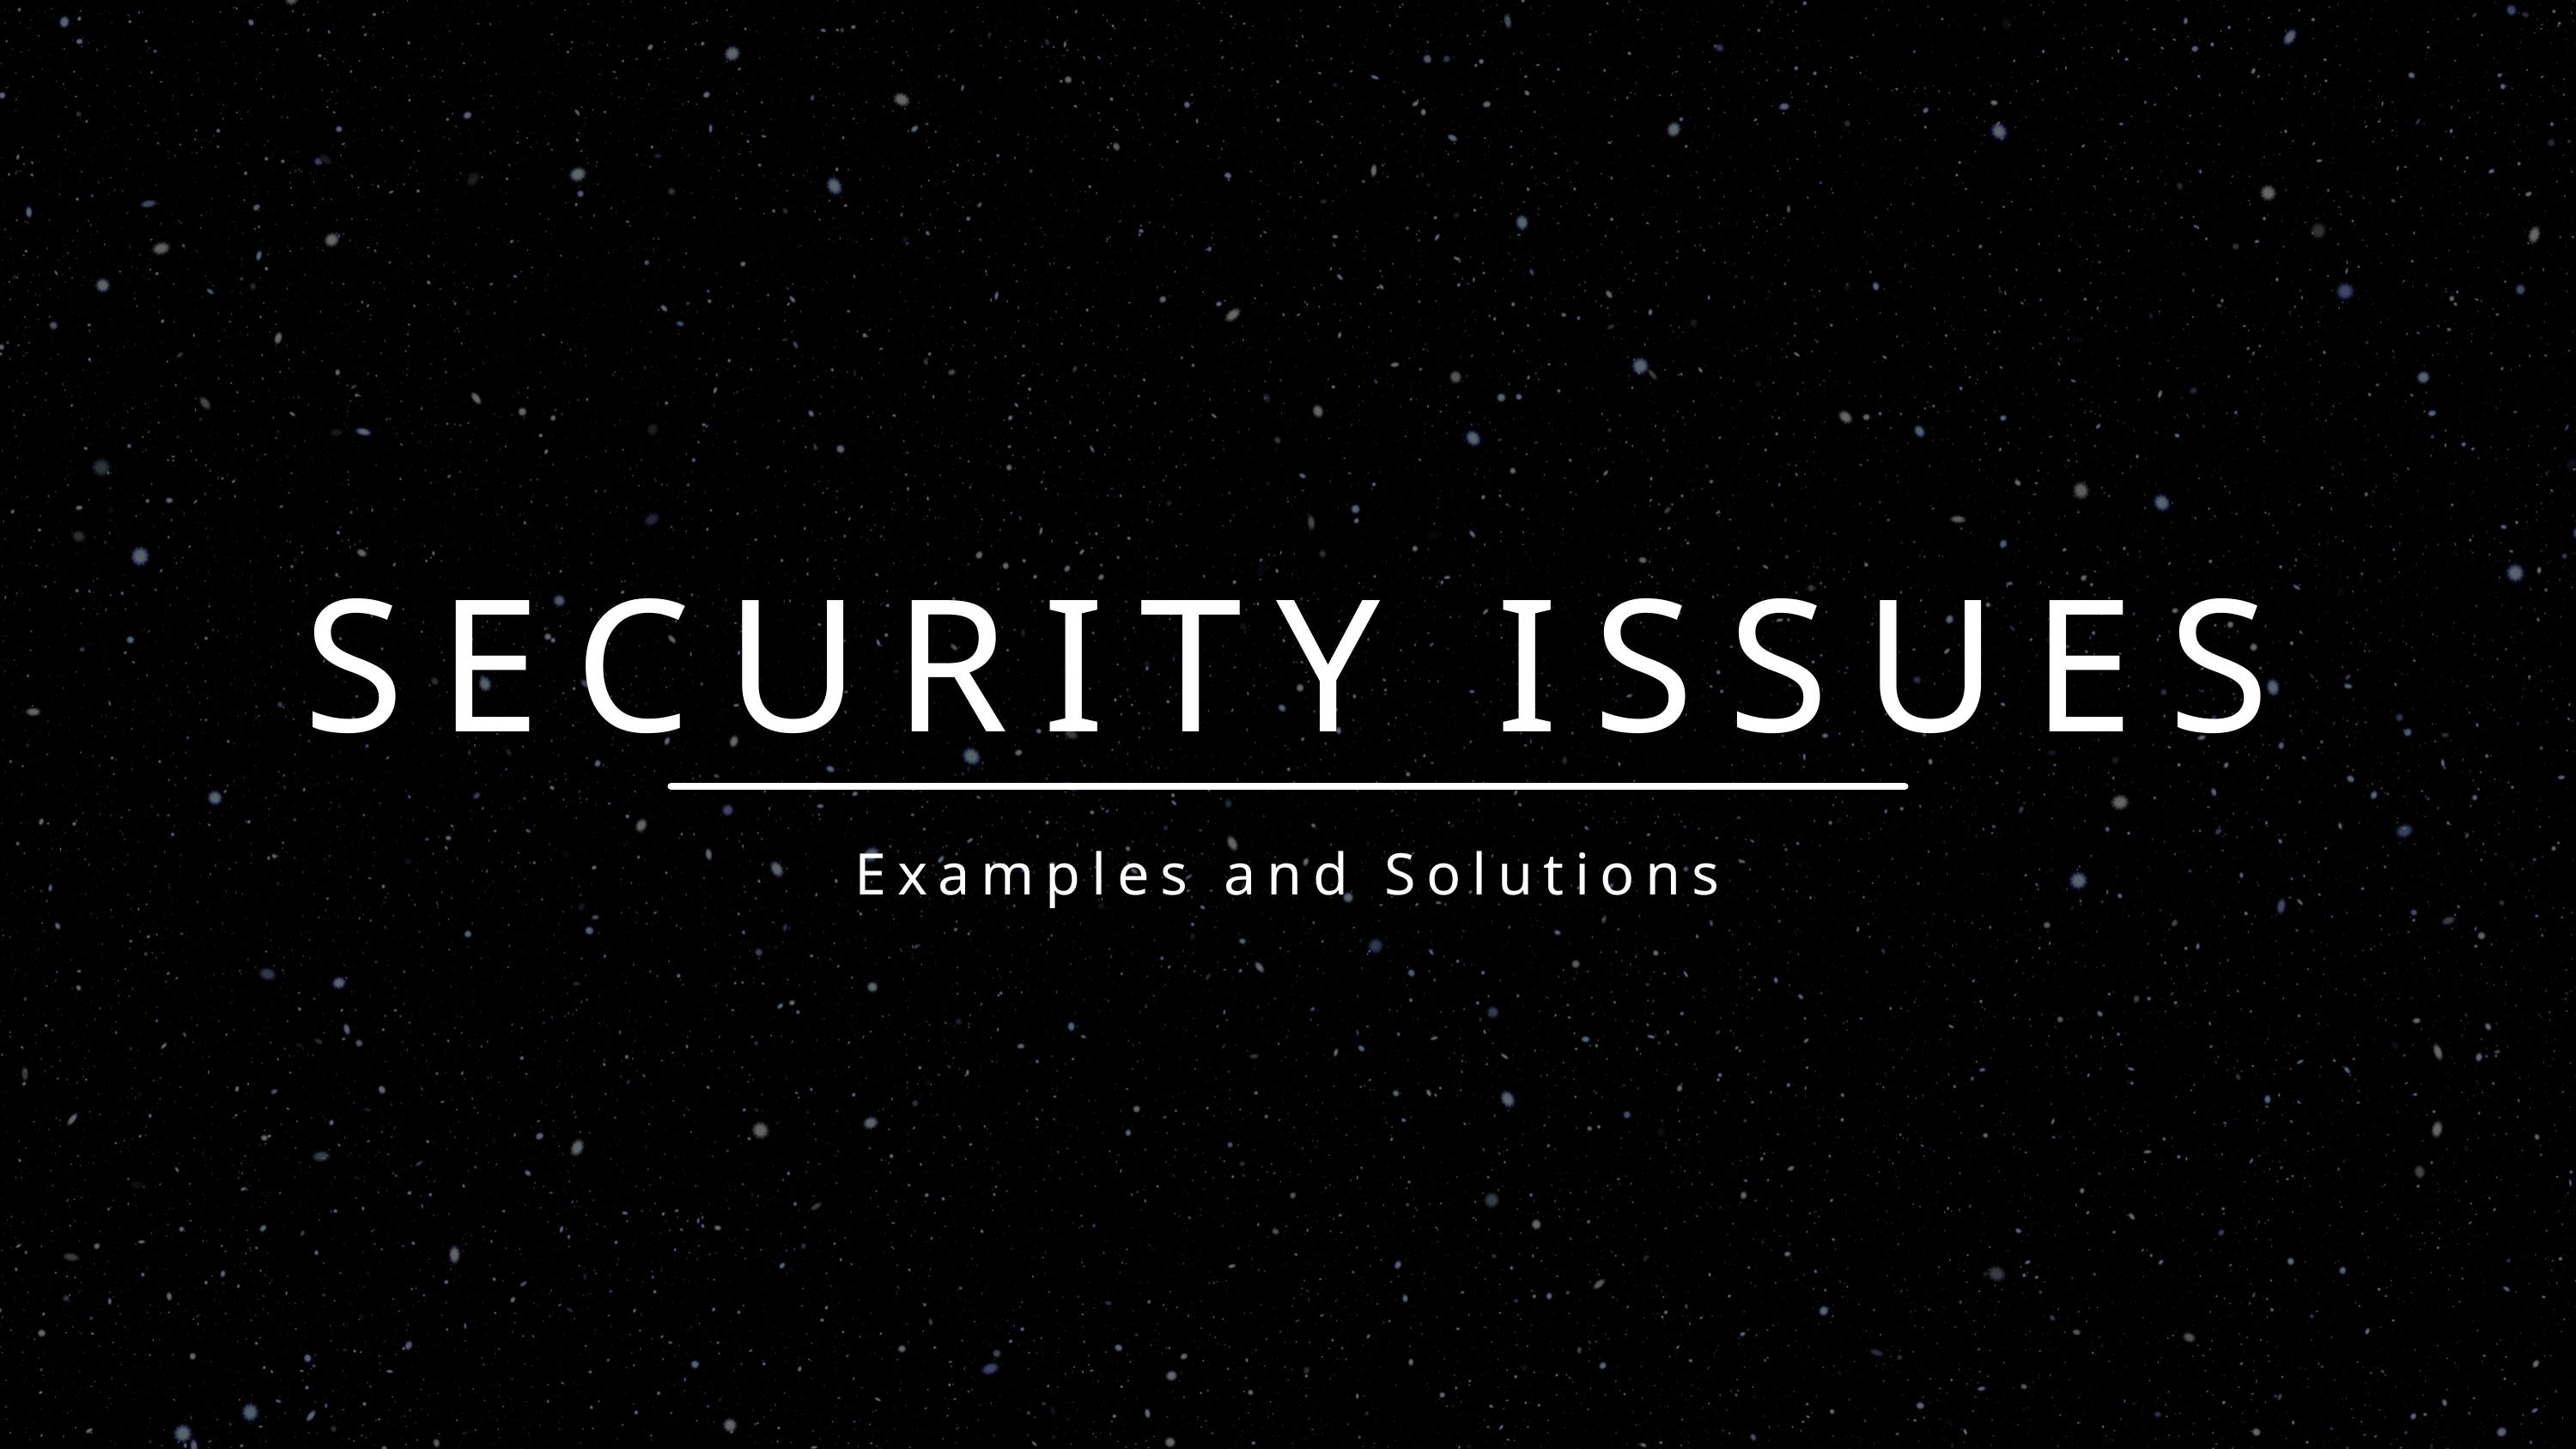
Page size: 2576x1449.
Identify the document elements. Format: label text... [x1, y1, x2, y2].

text_box Examples and Solutions [638, 826, 1938, 906]
text_box [0, 0, 2576, 1449]
text_box SECURITY ISSUES [144, 511, 2432, 769]
